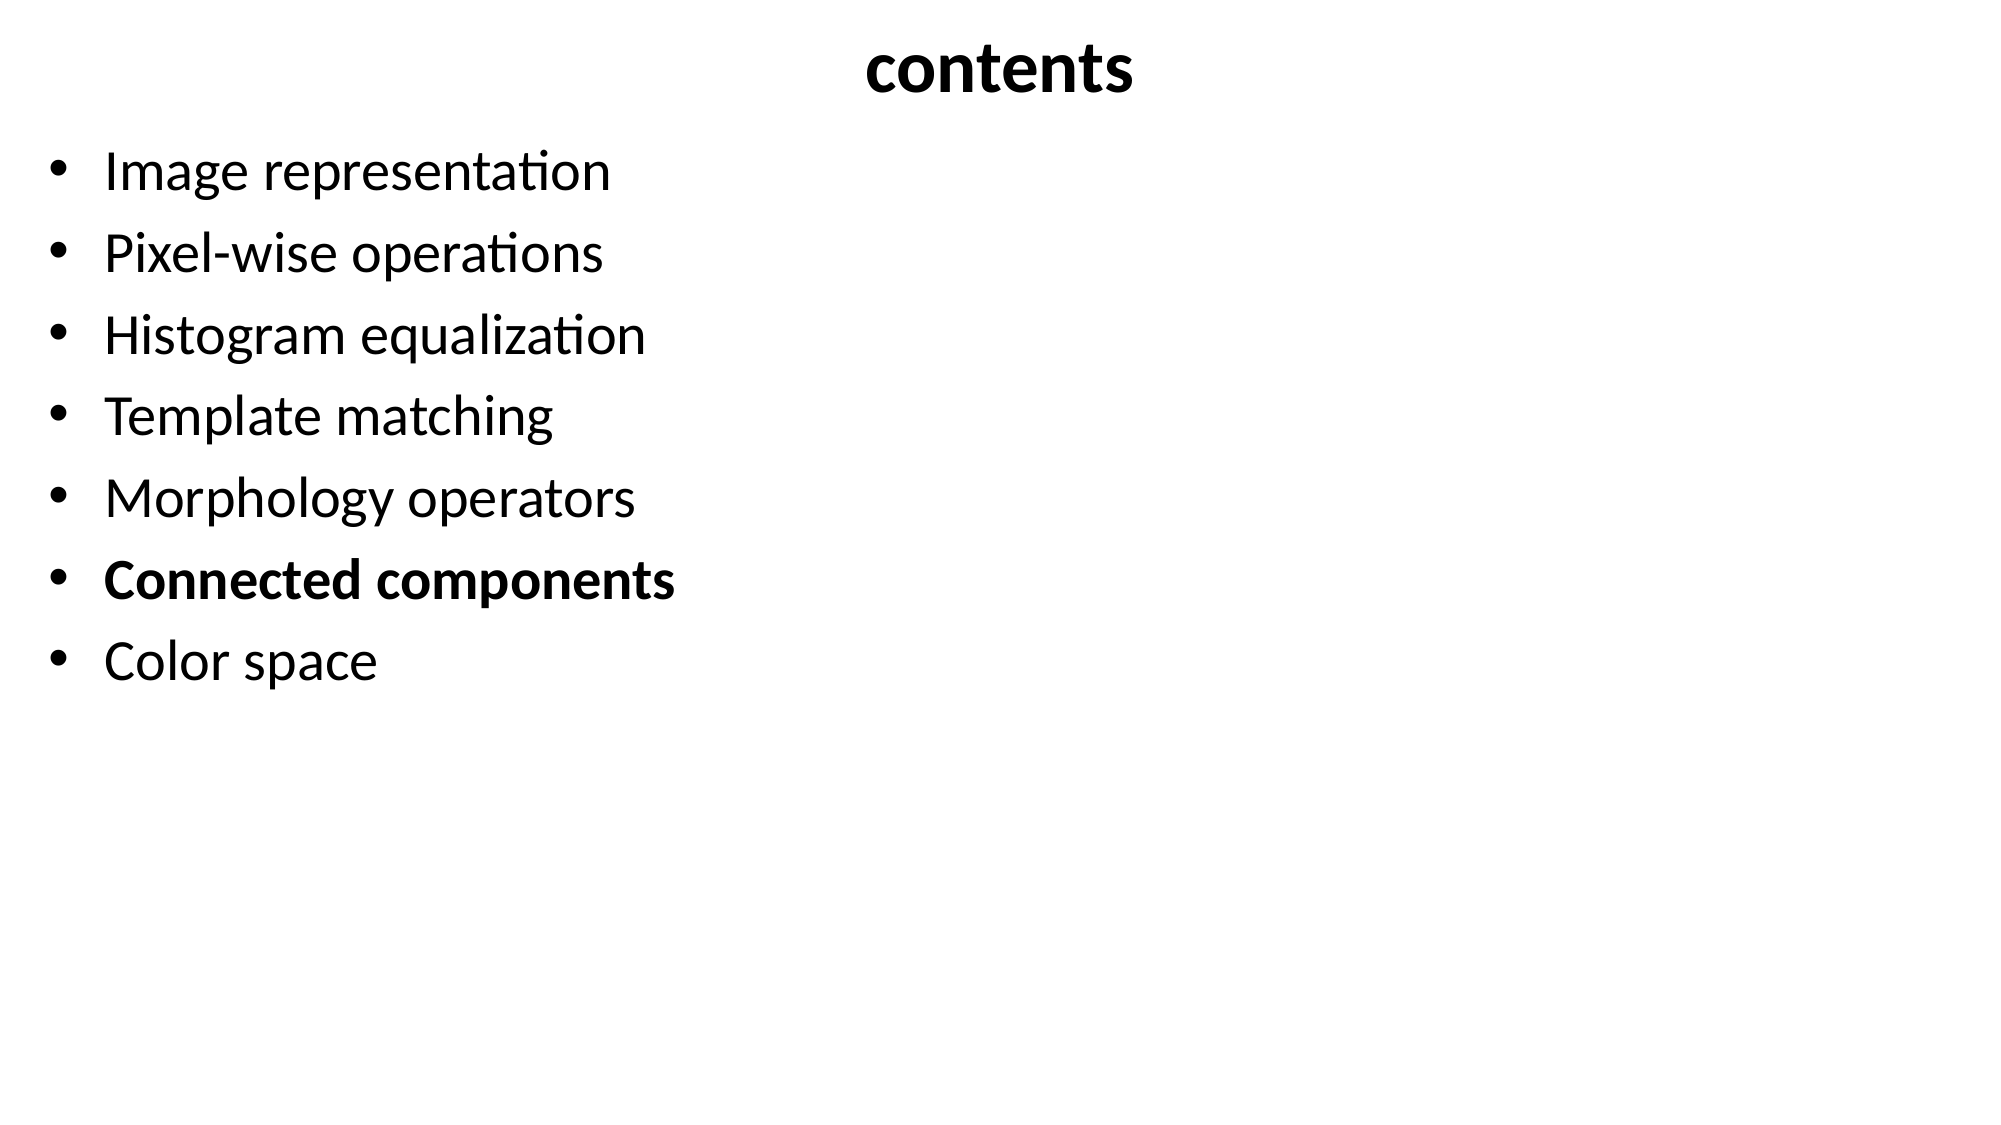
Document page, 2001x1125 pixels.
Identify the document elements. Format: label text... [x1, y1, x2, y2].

title contents [33, 0, 1967, 125]
list Image representation Pixel-wise operations Histogram equalization Template matching Morphology operators Connected components Color space [33, 125, 1967, 1063]
